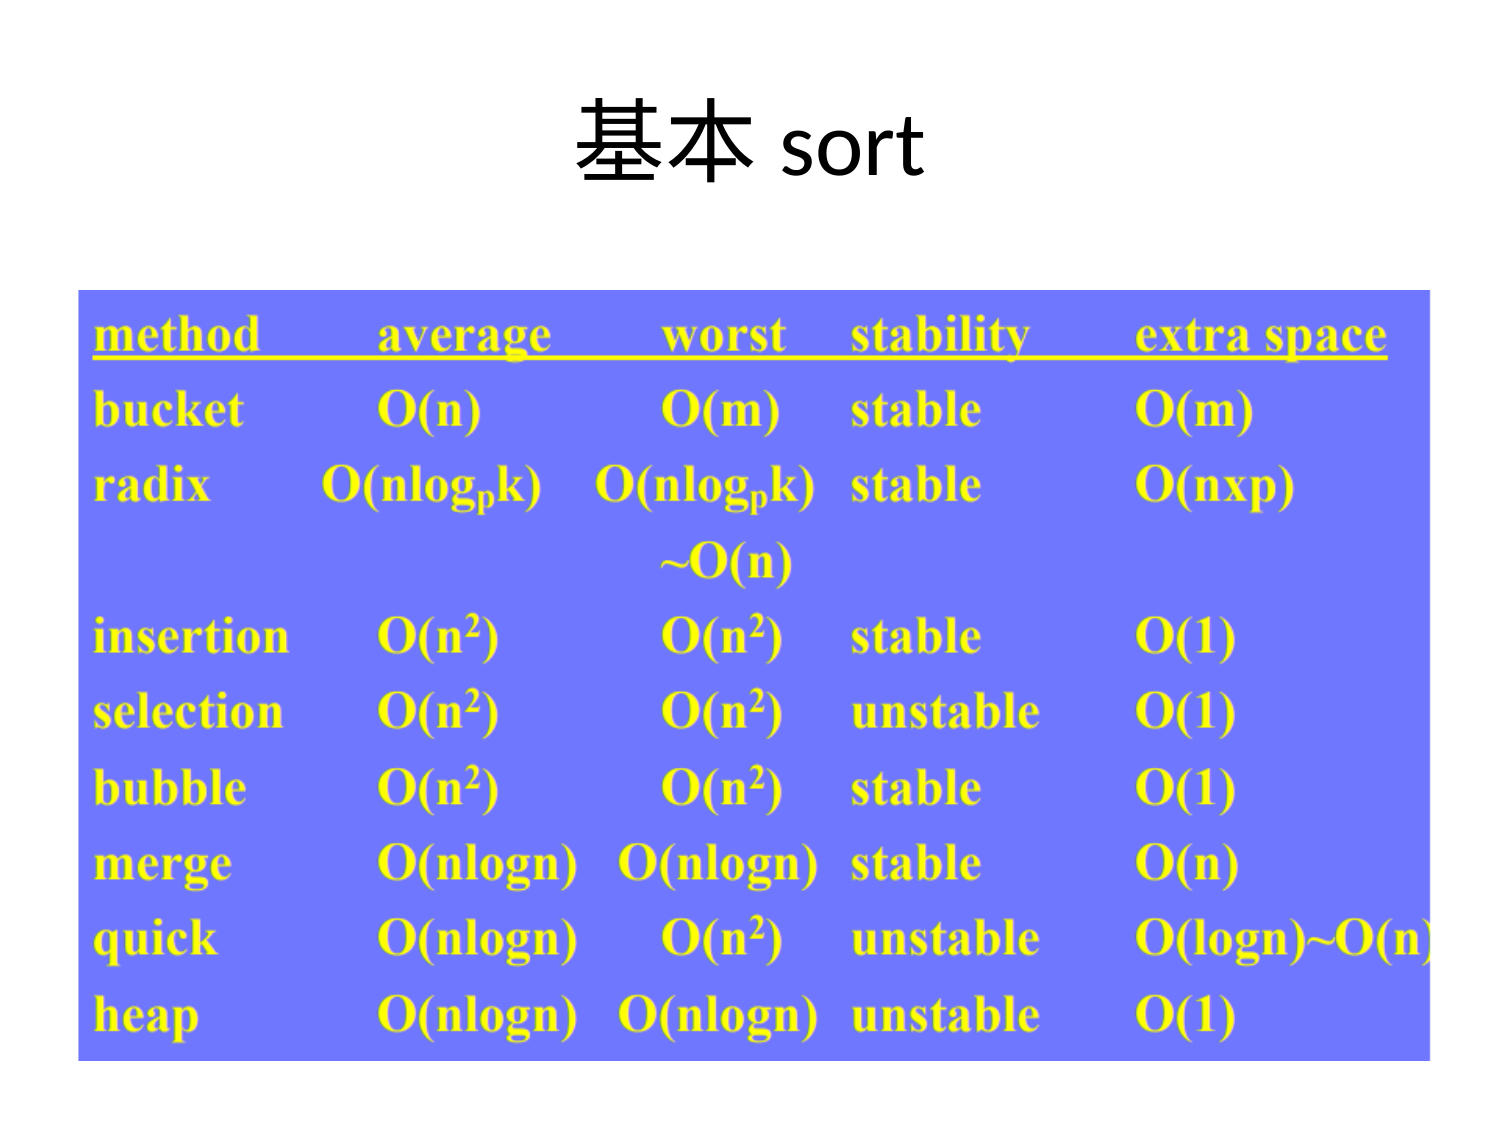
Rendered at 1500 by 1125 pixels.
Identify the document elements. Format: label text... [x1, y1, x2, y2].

picture [73, 290, 1436, 1062]
title 基本sort [75, 45, 1425, 233]
